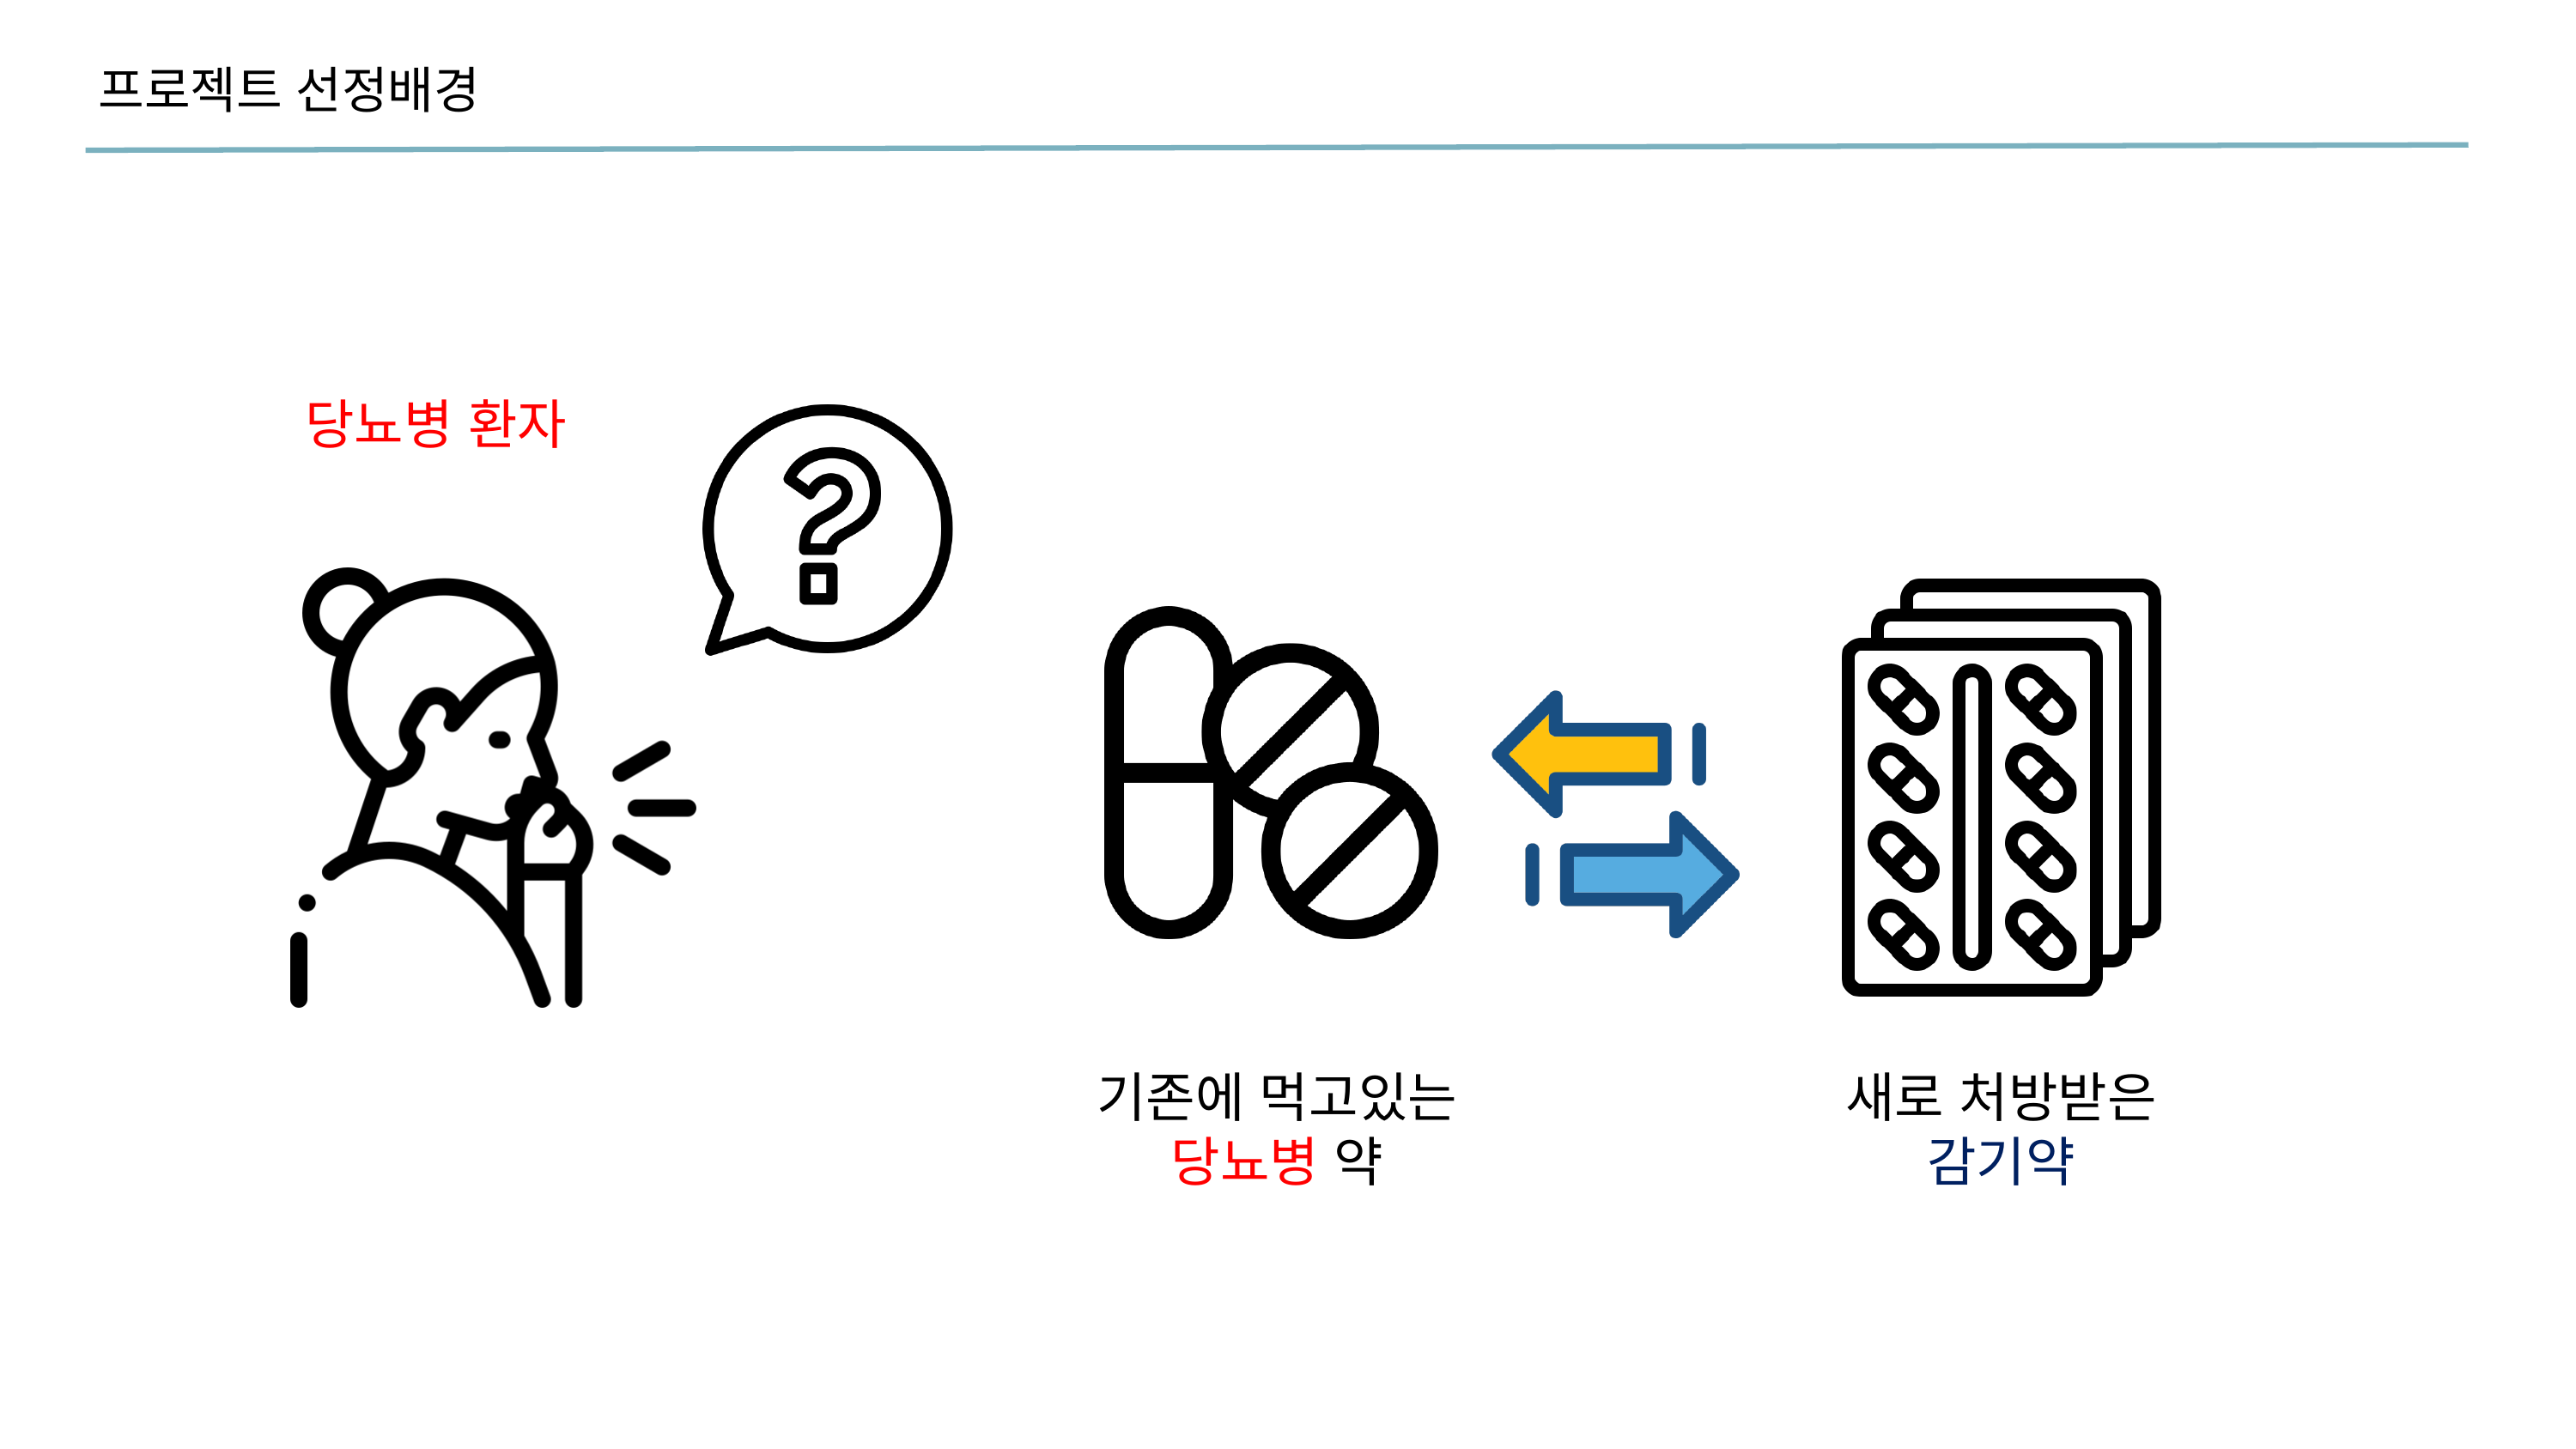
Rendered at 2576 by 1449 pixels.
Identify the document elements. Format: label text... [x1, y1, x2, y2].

picture [272, 384, 973, 1009]
text_box 당뇨병 환자 [174, 385, 680, 462]
text_box 기존에 먹고있는 당뇨병 약 [1015, 1057, 1539, 1198]
picture [1792, 579, 2211, 997]
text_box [85, 144, 2469, 151]
text_box 프로젝트 선정배경 [85, 52, 1105, 125]
picture [1104, 605, 1438, 939]
text_box 새로 처방받은 감기약 [1740, 1057, 2263, 1198]
picture [1490, 689, 1741, 939]
